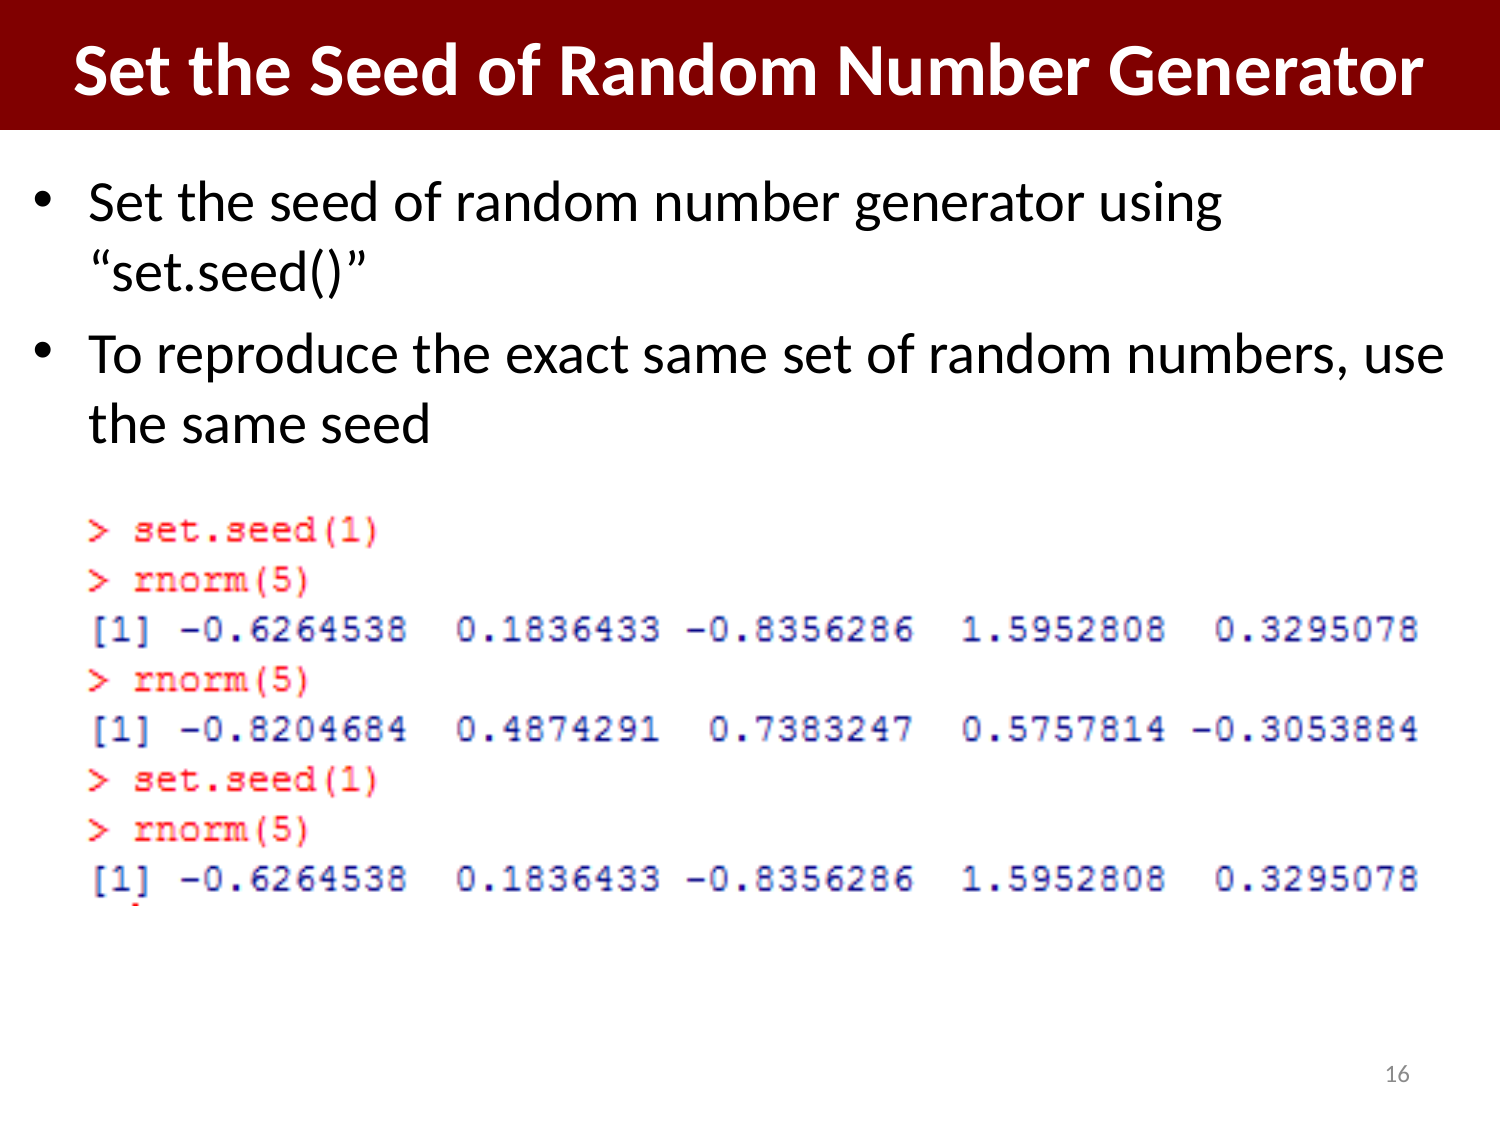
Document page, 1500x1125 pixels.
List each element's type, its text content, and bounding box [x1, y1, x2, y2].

picture [76, 500, 1436, 906]
list Set the seed of random number generator using “set.seed()” To reproduce the exact same set of random numbers, use the same seed [17, 156, 1477, 1024]
title Set the Seed of Random Number Generator [0, 0, 1500, 130]
slide_number 16 [1074, 1042, 1425, 1103]
